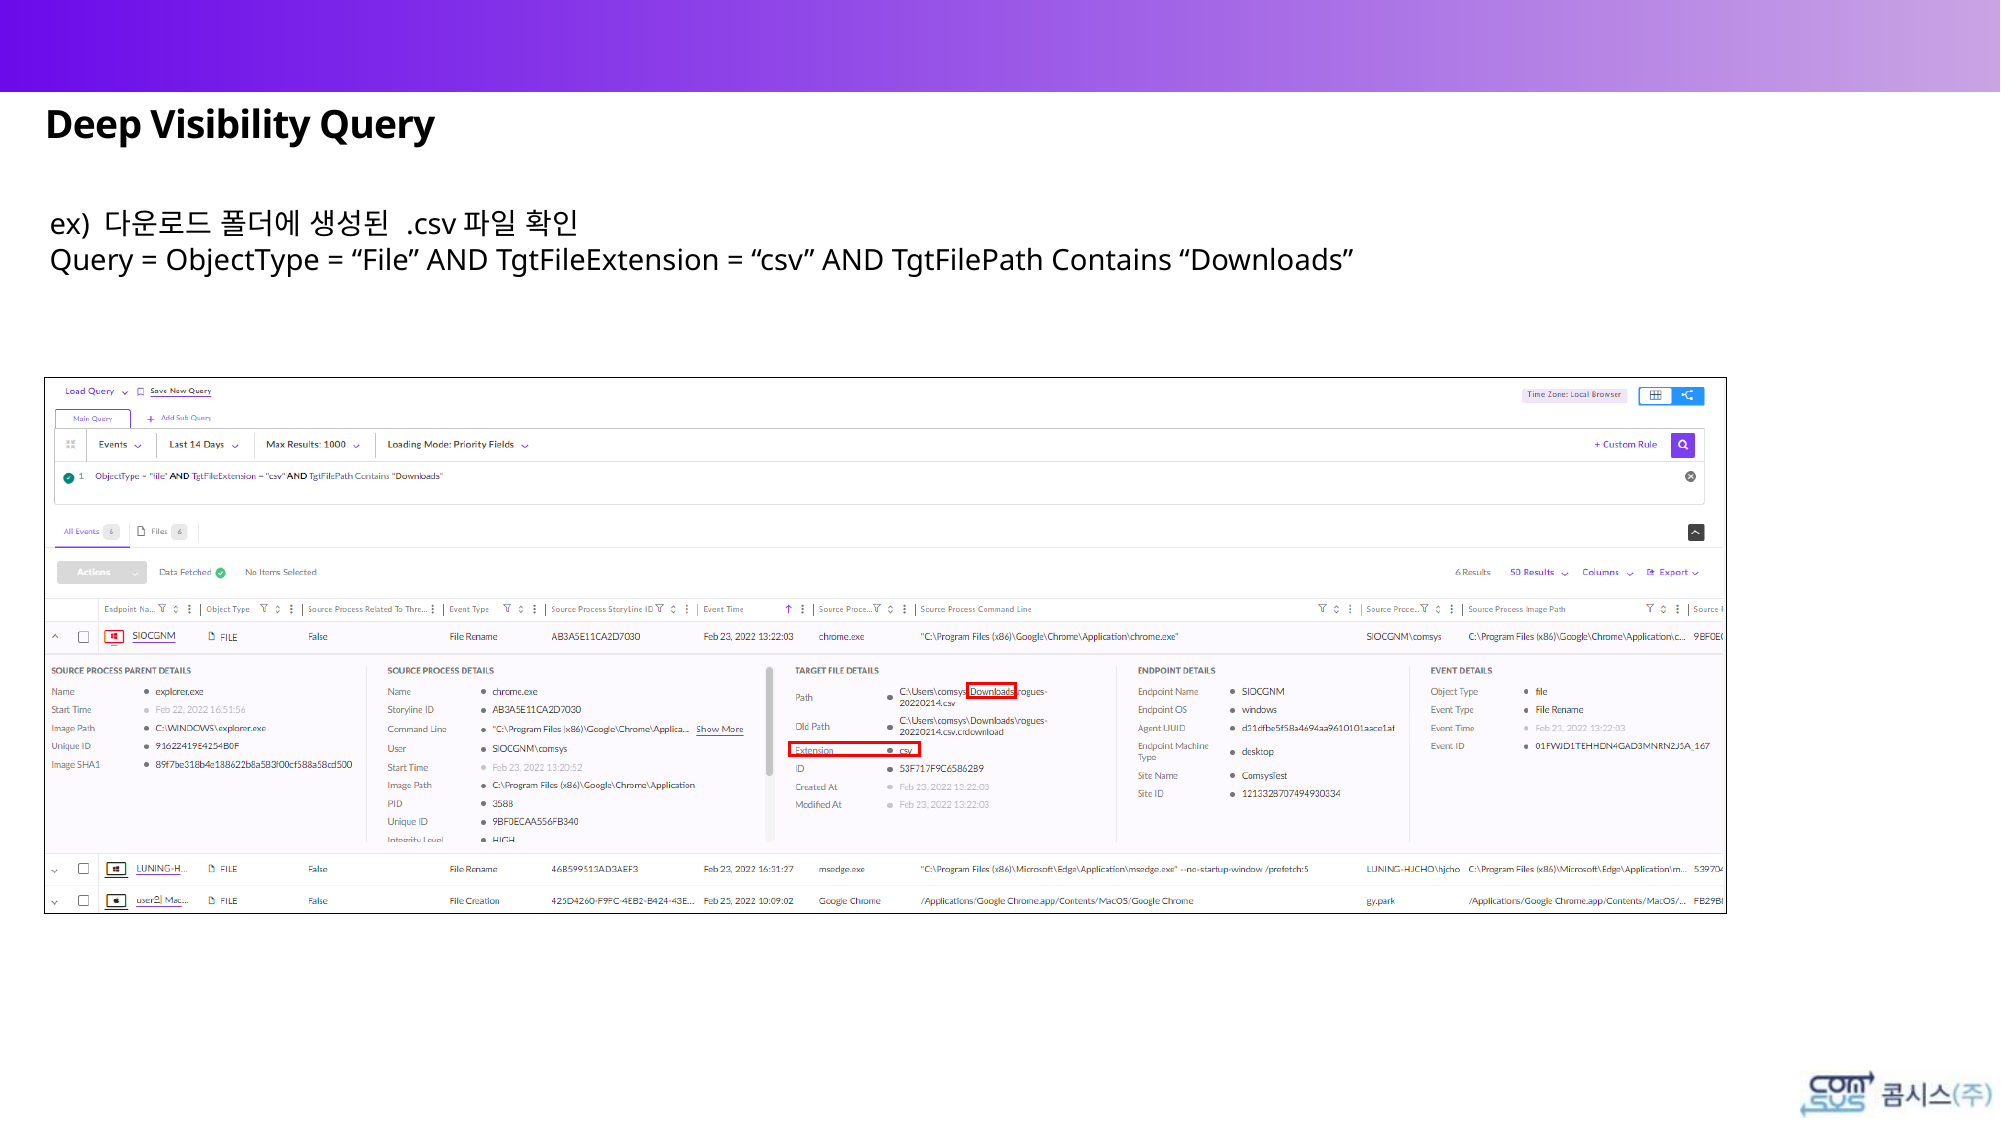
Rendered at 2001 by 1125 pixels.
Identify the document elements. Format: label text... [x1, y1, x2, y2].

text_box Deep Visibility Query [21, 99, 1029, 147]
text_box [44, 377, 1727, 914]
picture [1800, 1070, 1993, 1118]
text_box ex) 다운로드 폴더에 생성된 .csv파일 확인 Query = ObjectType = “File” AND TgtFileExtension = “csv” AND TgtFilePath Contains “Downloads” [27, 163, 1727, 284]
text_box Deep Visibility [27, 13, 1744, 74]
